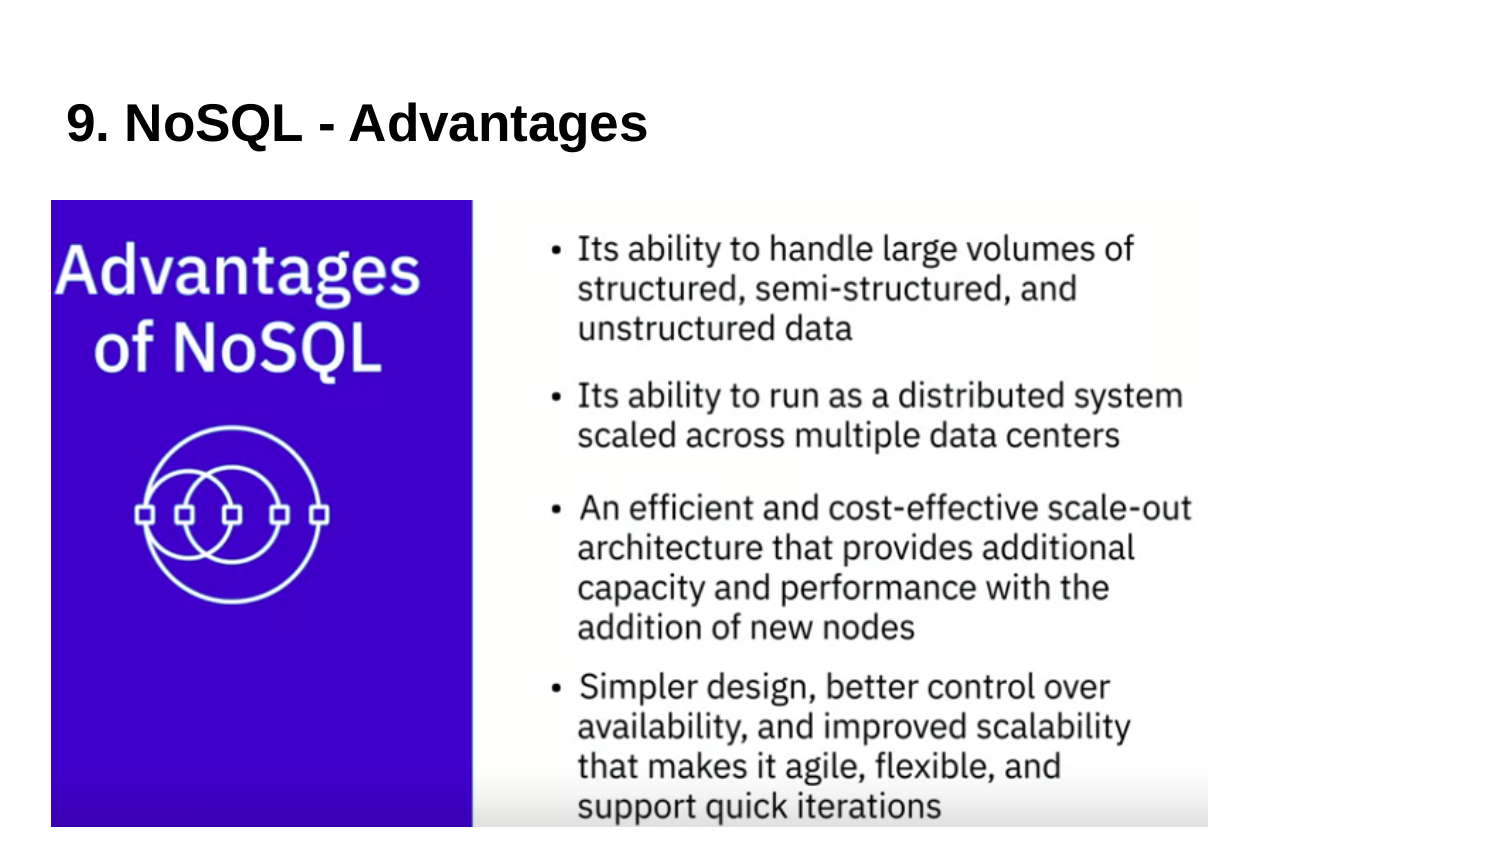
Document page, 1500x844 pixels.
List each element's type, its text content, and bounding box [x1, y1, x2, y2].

title 9. NoSQL - Advantages [51, 72, 1449, 167]
picture [50, 199, 1208, 828]
